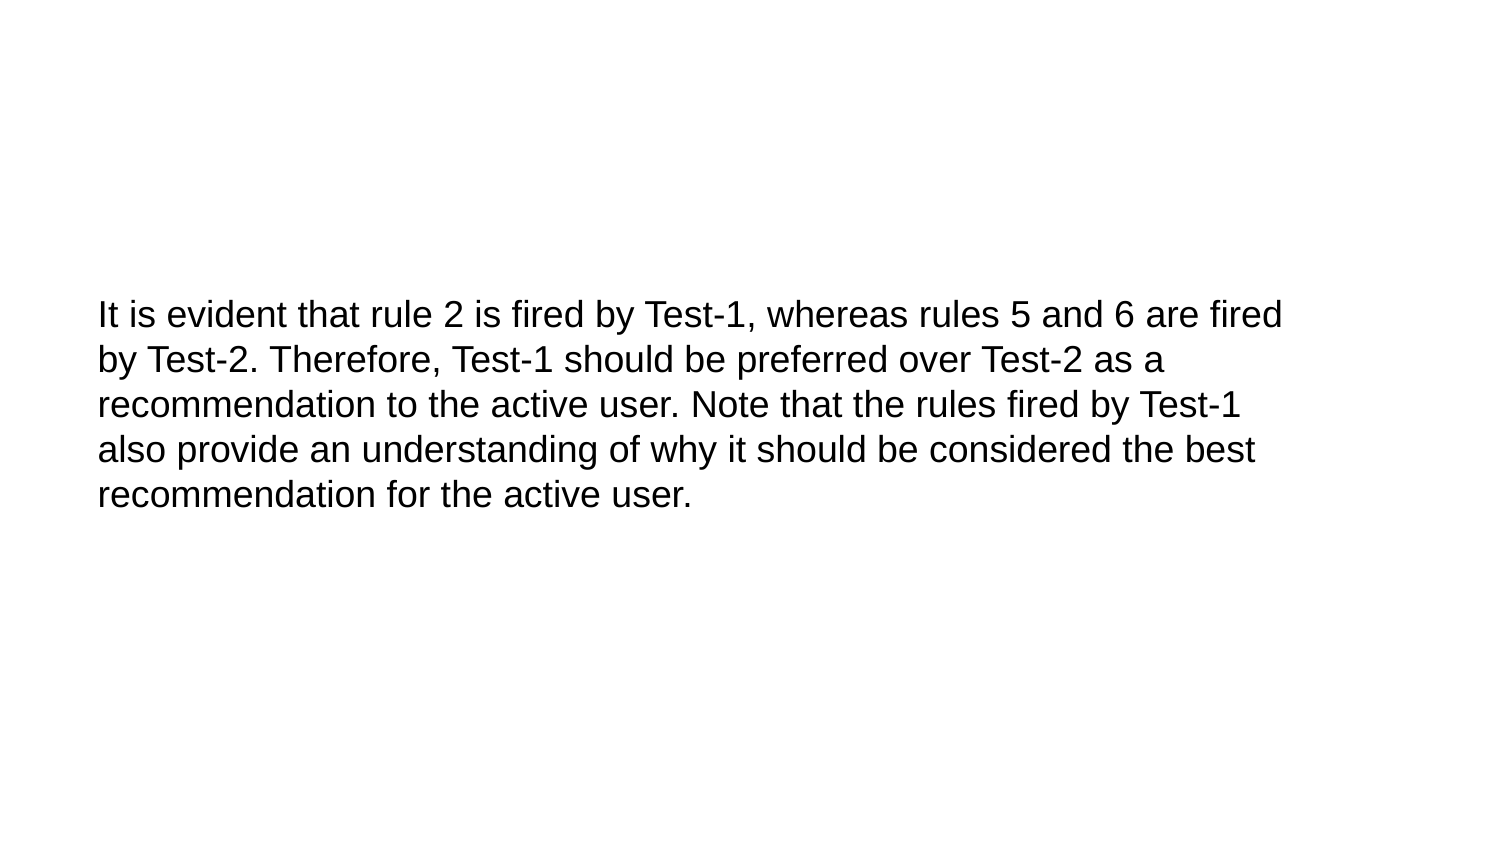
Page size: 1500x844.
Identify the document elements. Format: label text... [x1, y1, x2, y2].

text_box It is evident that rule 2 is fired by Test-1, whereas rules 5 and 6 are fired by Test-2. Therefore, Test-1 should be preferred over Test-2 as a recommendation to the active user. Note that the rules fired by Test-1 also provide an understanding of why it should be considered the best recommendation for the active user. [82, 275, 1326, 531]
